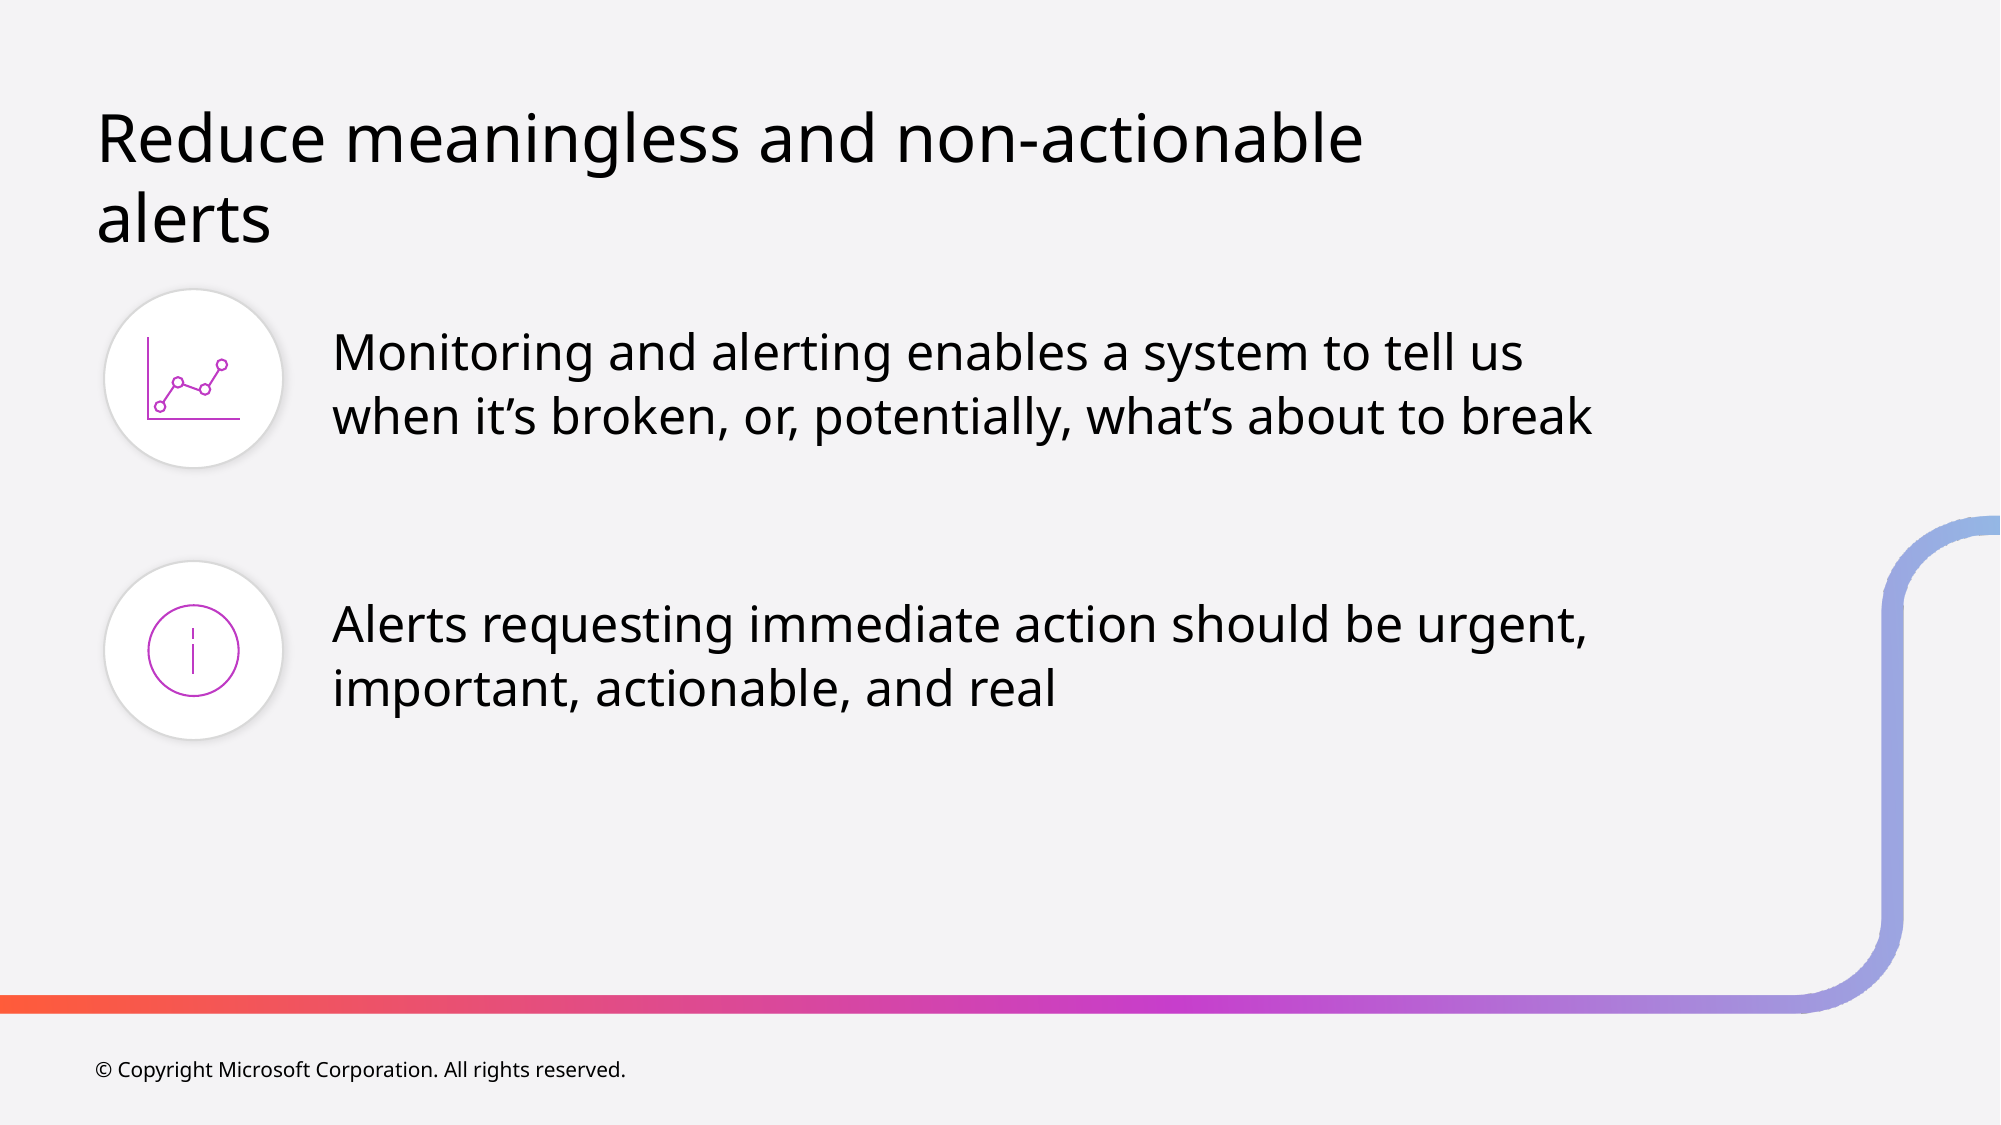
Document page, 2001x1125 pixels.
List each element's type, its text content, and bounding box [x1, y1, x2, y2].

text_box [148, 605, 239, 697]
text_box [104, 289, 284, 469]
text_box [104, 561, 284, 741]
title Reduce meaningless and non-actionable alerts [96, 96, 1519, 177]
picture [0, 515, 2000, 1014]
text_box Alerts requesting immediate action should be urgent, important, actionable, and real [317, 580, 1643, 724]
text_box Monitoring and alerting enables a system to tell us when it’s broken, or, potentially, what’s about to break [317, 308, 1643, 453]
text_box [148, 337, 239, 420]
